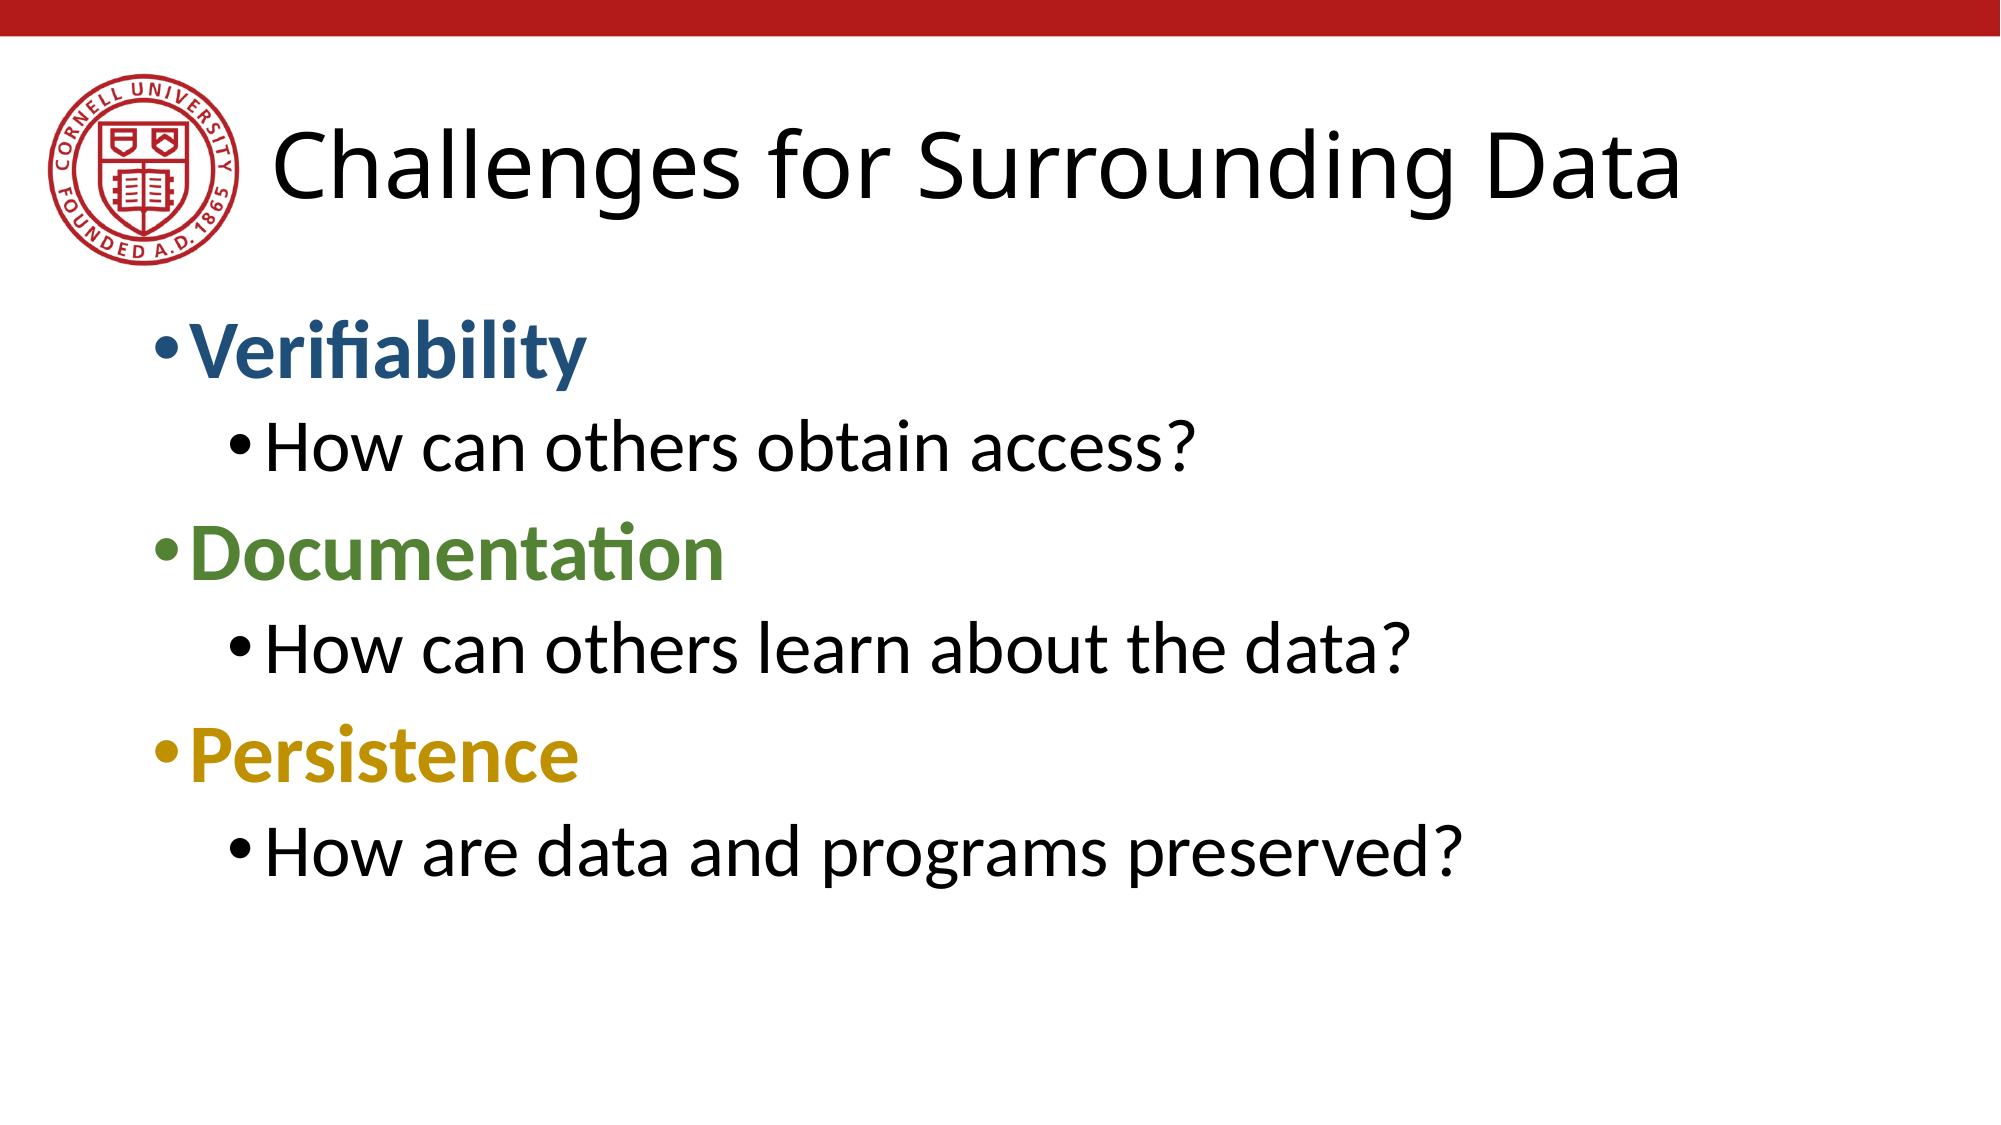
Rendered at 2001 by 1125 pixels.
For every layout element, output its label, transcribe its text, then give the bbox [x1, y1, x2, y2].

picture [39, 65, 255, 274]
list Verifiability How can others obtain access? Documentation How can others learn about the data? Persistence How are data and programs preserved? [137, 299, 1863, 1014]
title Challenges for Surrounding Data [255, 59, 1860, 278]
